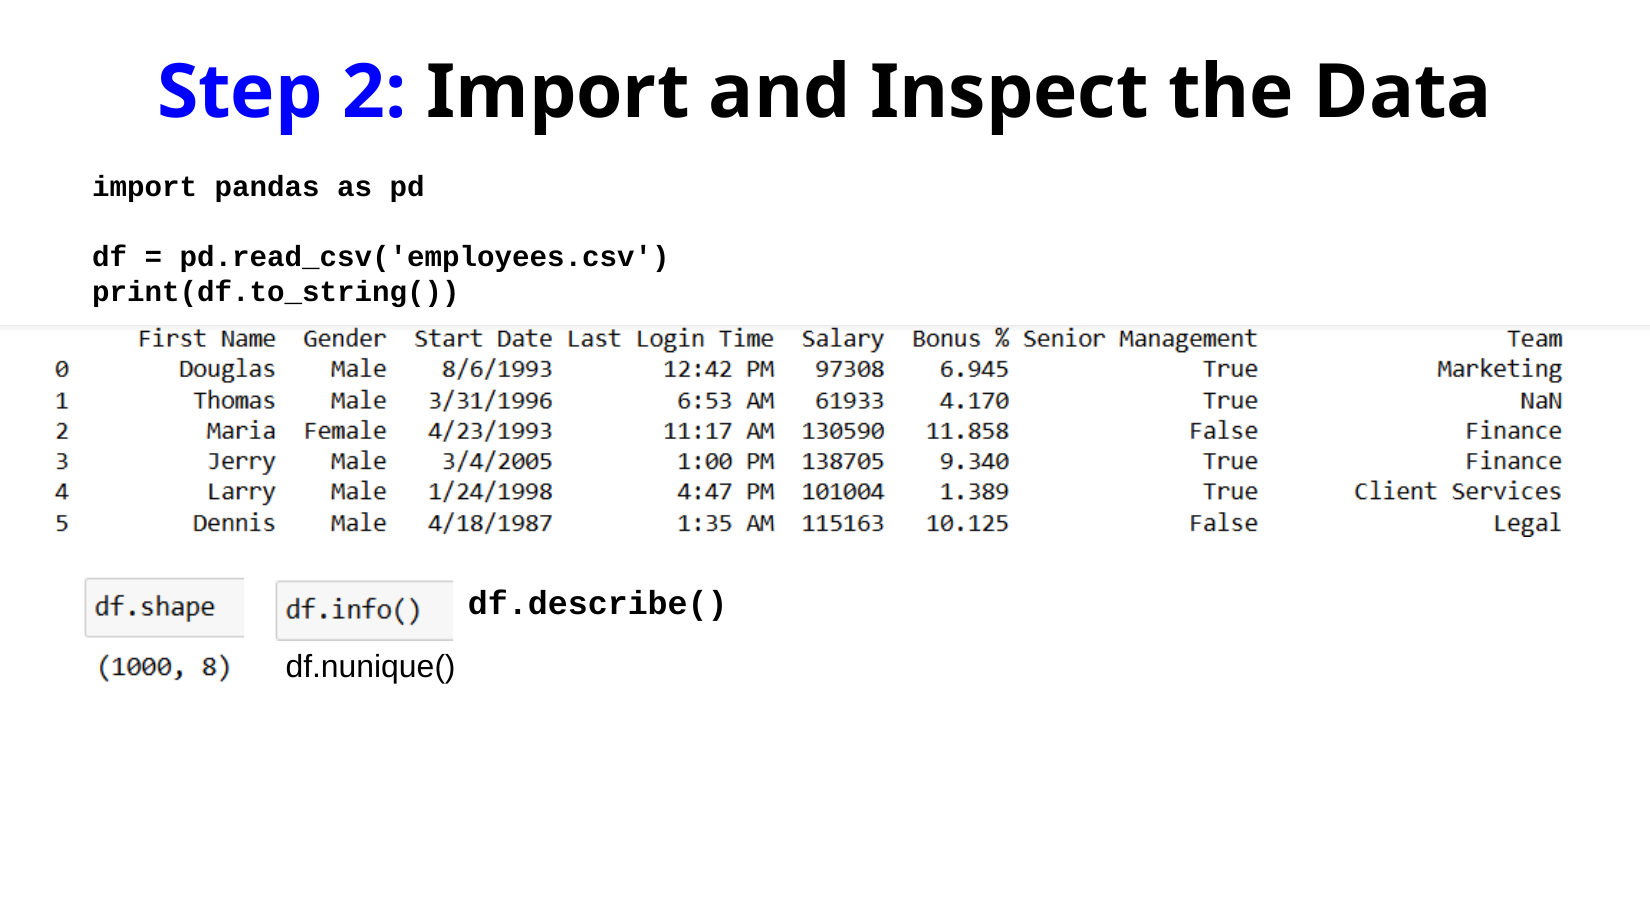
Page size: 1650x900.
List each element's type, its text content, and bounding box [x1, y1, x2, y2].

picture [268, 565, 454, 643]
text_box df.describe() [458, 573, 762, 629]
picture [76, 575, 245, 688]
text_box df.nunique() [270, 638, 490, 692]
list import pandas as pd df = pd.read_csv('employees.csv') print(df.to_string()) [77, 151, 1573, 322]
title Step 2: Import and Inspect the Data [77, 0, 1573, 151]
picture [0, 324, 1650, 537]
